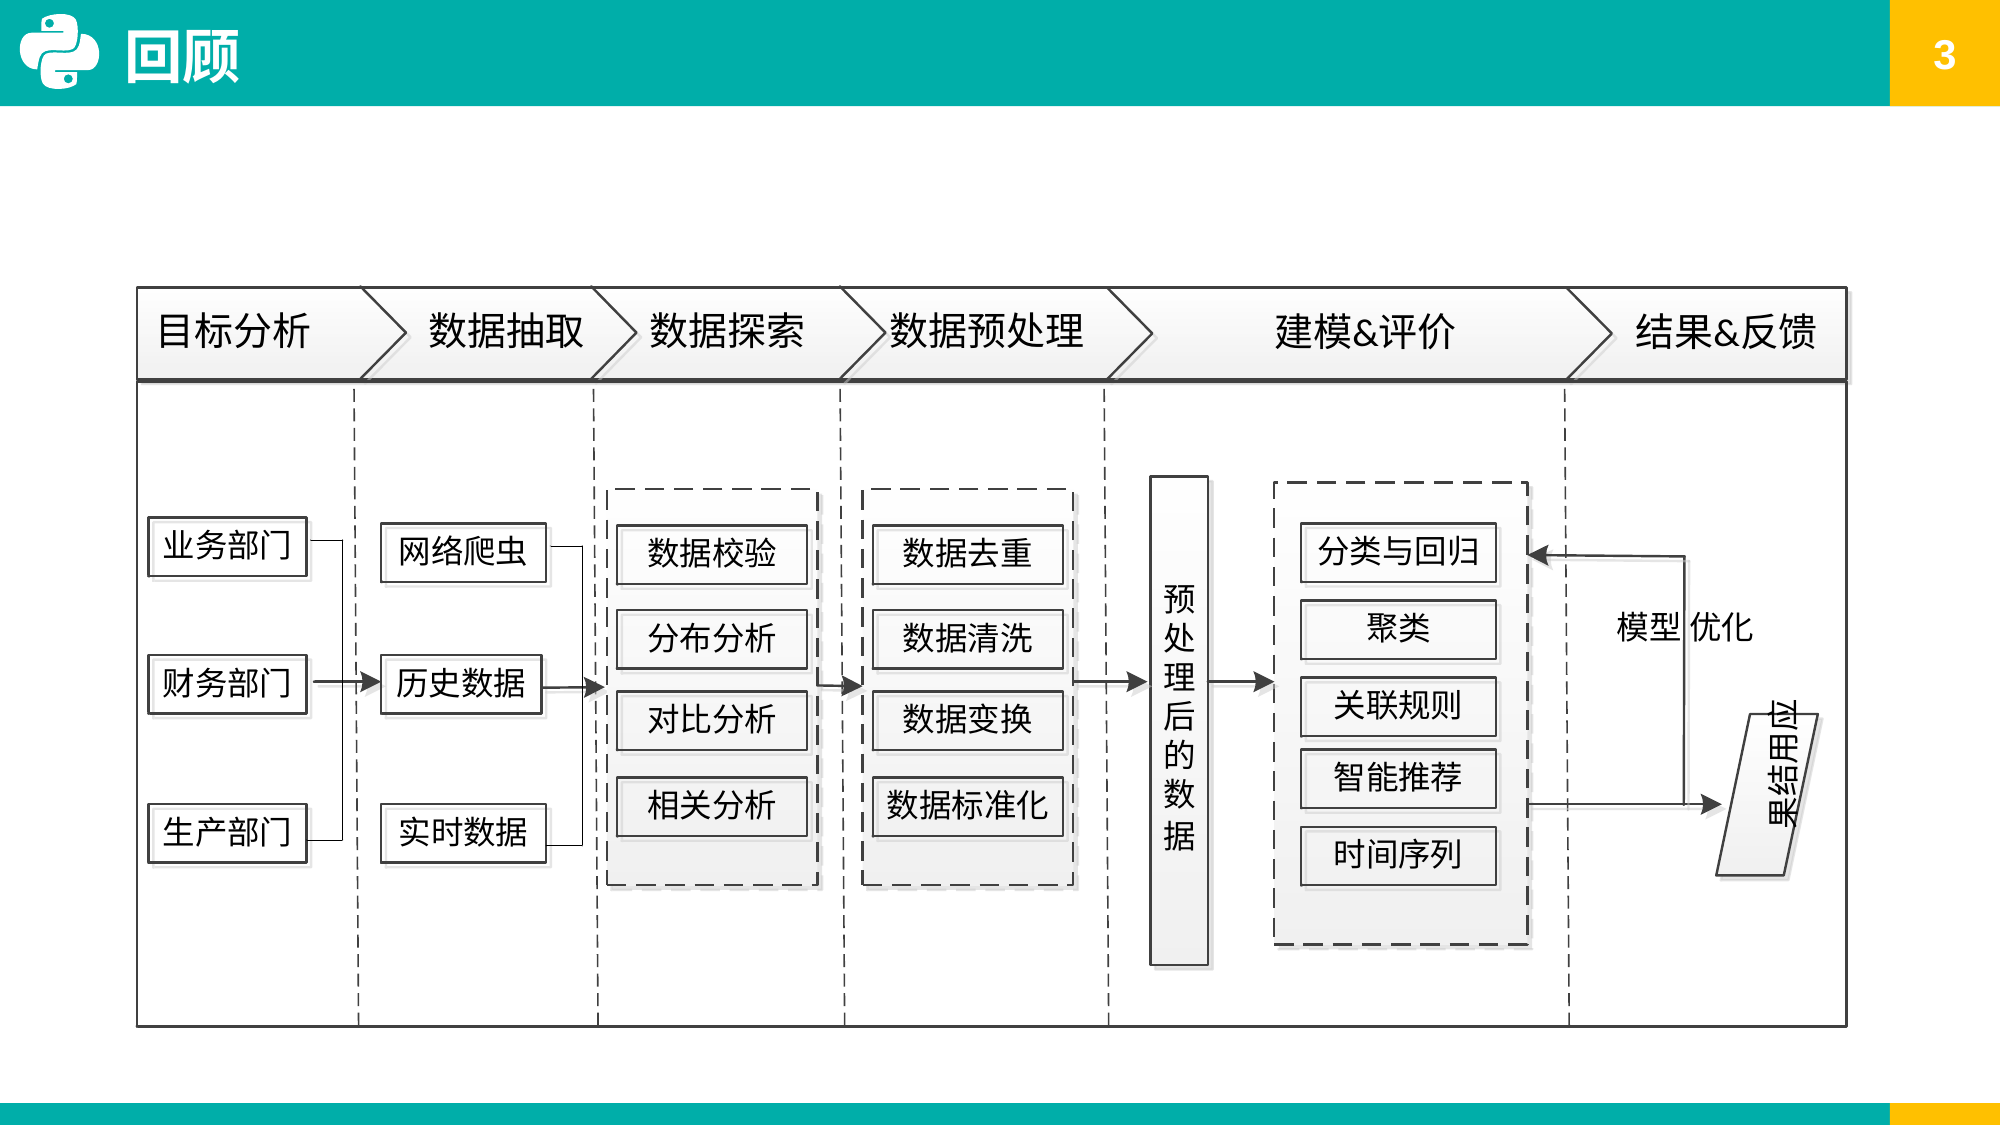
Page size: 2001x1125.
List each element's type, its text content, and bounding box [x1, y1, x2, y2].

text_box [130, 280, 1858, 1038]
text_box 回顾 [109, 12, 1263, 98]
